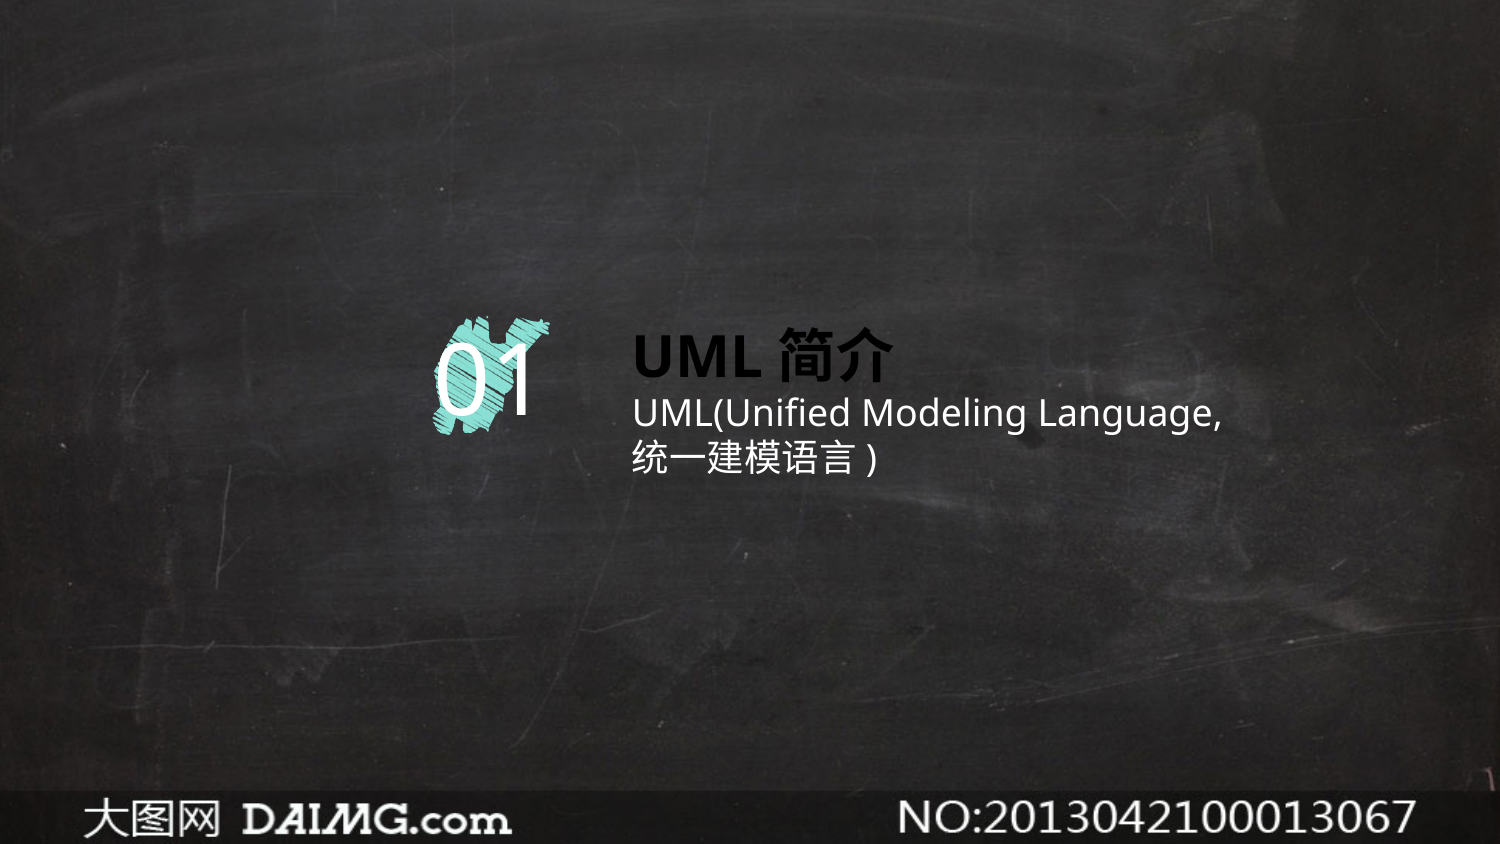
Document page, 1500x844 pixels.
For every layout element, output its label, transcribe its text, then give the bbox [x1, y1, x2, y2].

text_box UML简介 UML(Unified Modeling Language,统一建模语言) [631, 318, 1270, 479]
picture [0, 0, 1500, 844]
text_box 01 [430, 315, 551, 436]
